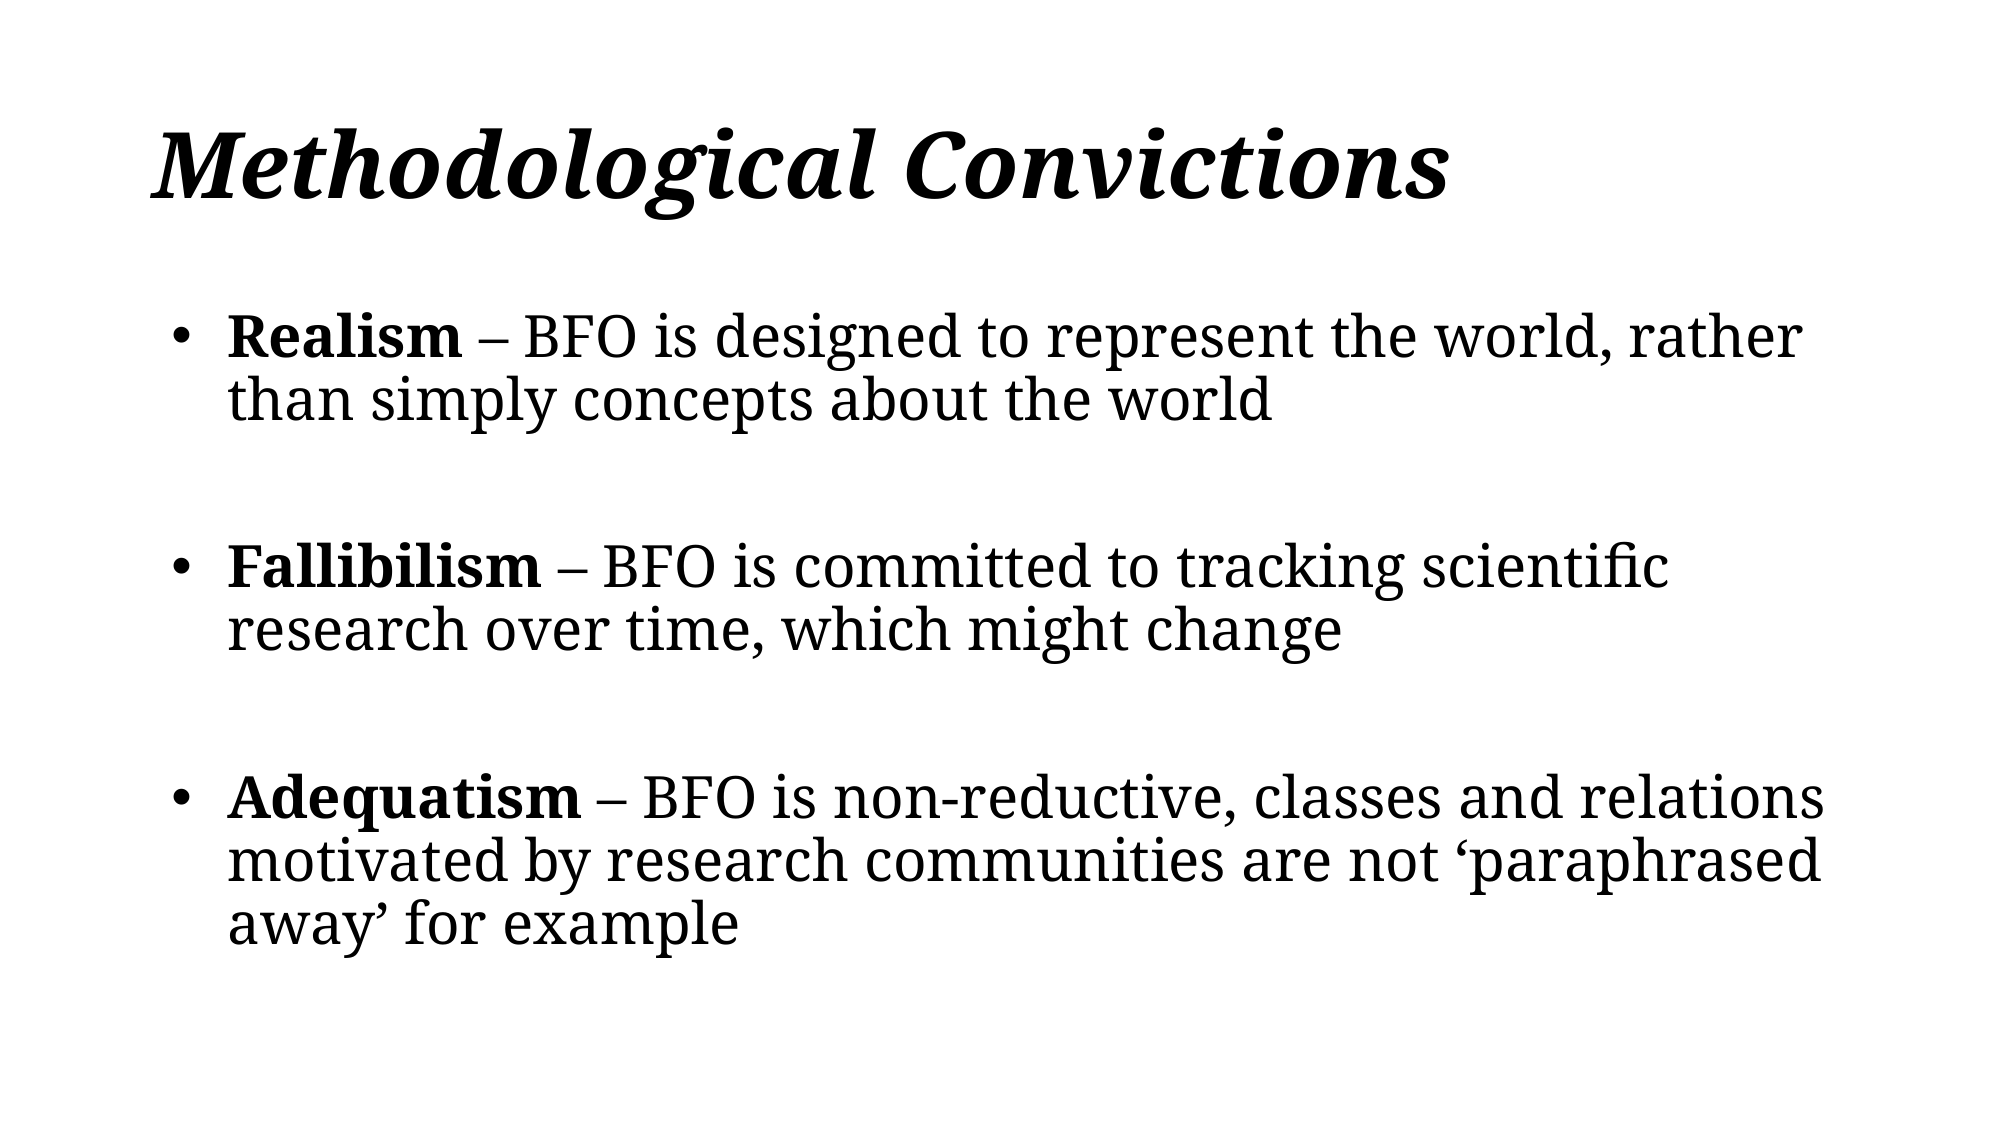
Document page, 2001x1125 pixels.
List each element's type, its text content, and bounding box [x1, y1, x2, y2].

list Realism – BFO is designed to represent the world, rather than simply concepts about the world Fallibilism – BFO is committed to tracking scientific research over time, which might change Adequatism – BFO is non-reductive, classes and relations motivated by research communities are not ‘paraphrased away’ for example [137, 299, 1863, 1125]
title Methodological Convictions [137, 59, 1863, 278]
